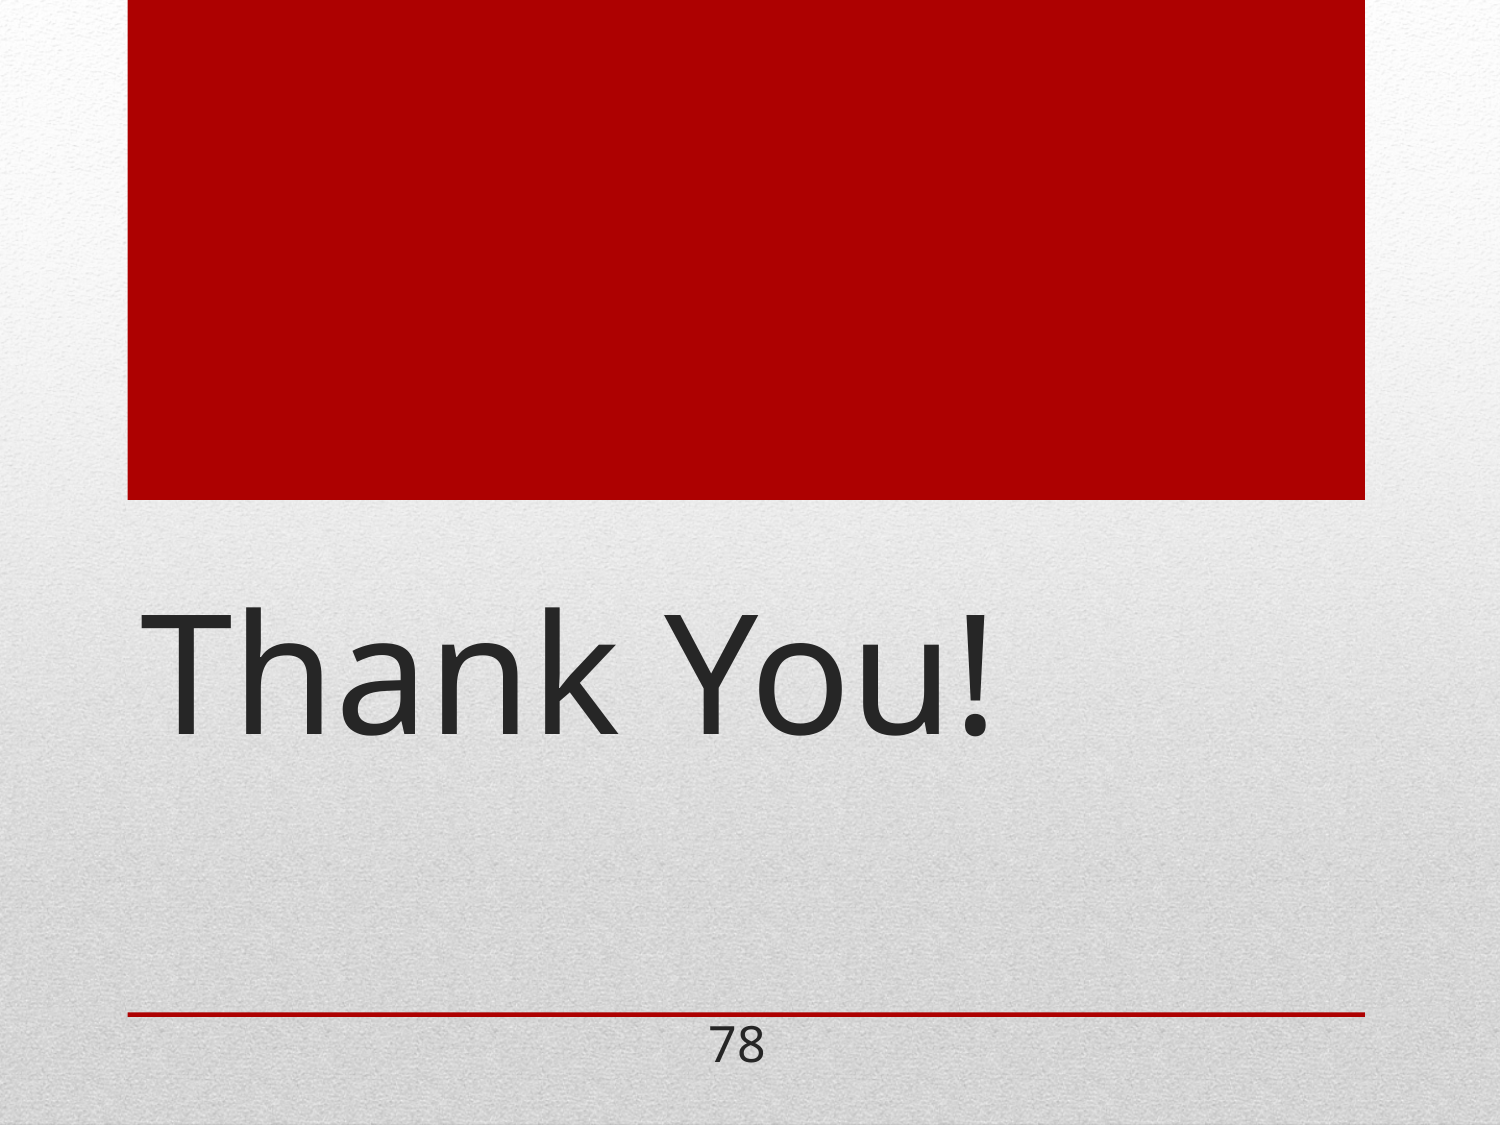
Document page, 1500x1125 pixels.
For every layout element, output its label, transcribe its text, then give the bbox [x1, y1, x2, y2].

title Thank You! [125, 525, 1363, 775]
slide_number 78 [655, 1016, 781, 1077]
